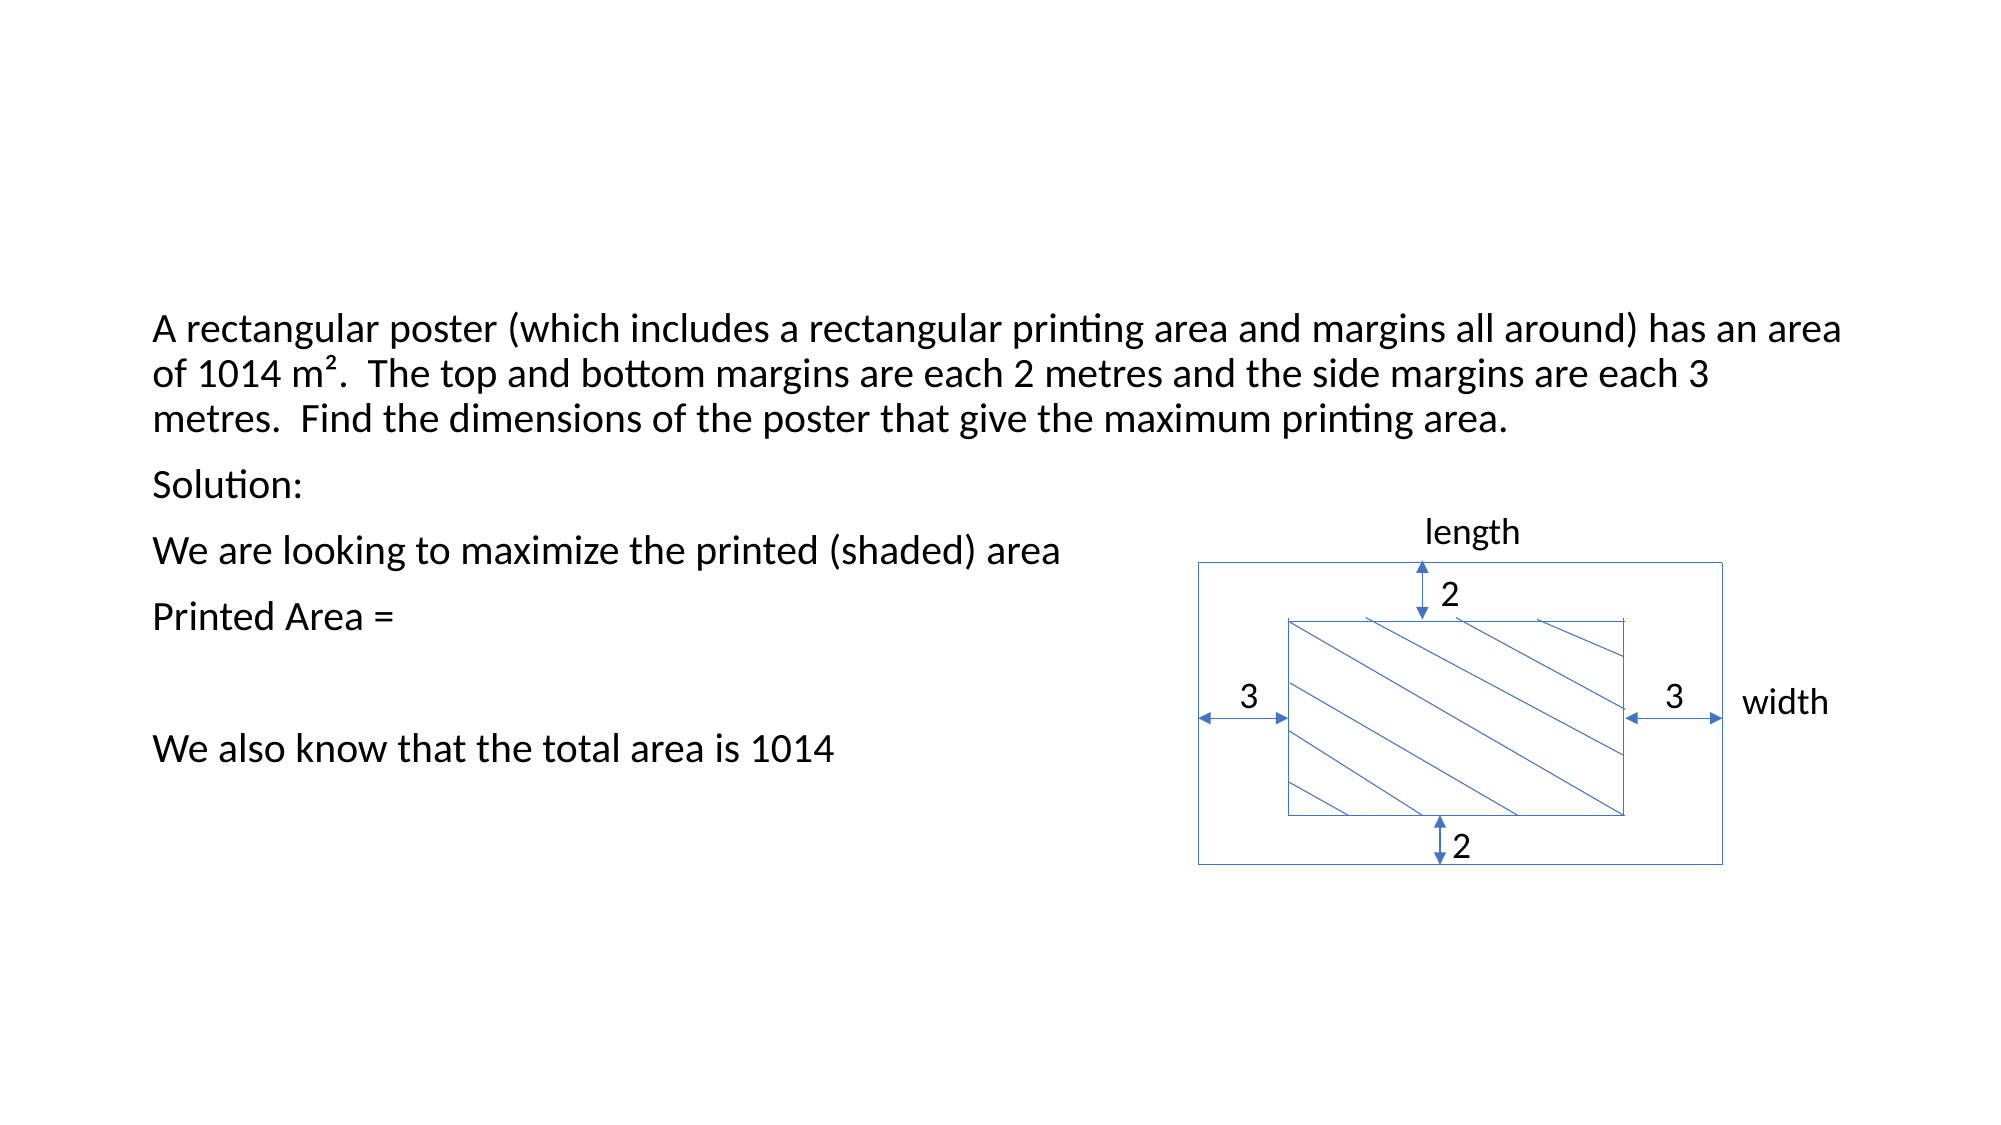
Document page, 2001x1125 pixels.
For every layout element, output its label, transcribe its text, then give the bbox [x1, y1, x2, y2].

text_box 3 [1224, 719, 1278, 724]
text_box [1365, 617, 1455, 682]
text_box 2 [1441, 816, 1478, 864]
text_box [1288, 730, 1423, 816]
text_box length [1409, 499, 1560, 560]
text_box 3 [1650, 663, 1695, 718]
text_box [1455, 617, 1626, 710]
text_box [1518, 710, 1624, 756]
text_box width [1727, 669, 1848, 730]
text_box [1288, 621, 1365, 718]
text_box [1289, 682, 1518, 816]
text_box 2 [1437, 865, 1478, 874]
text_box 2 [1425, 563, 1474, 617]
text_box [1536, 619, 1624, 657]
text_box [1518, 756, 1624, 816]
text_box 3 [1650, 719, 1695, 724]
text_box 3 [1224, 663, 1278, 718]
